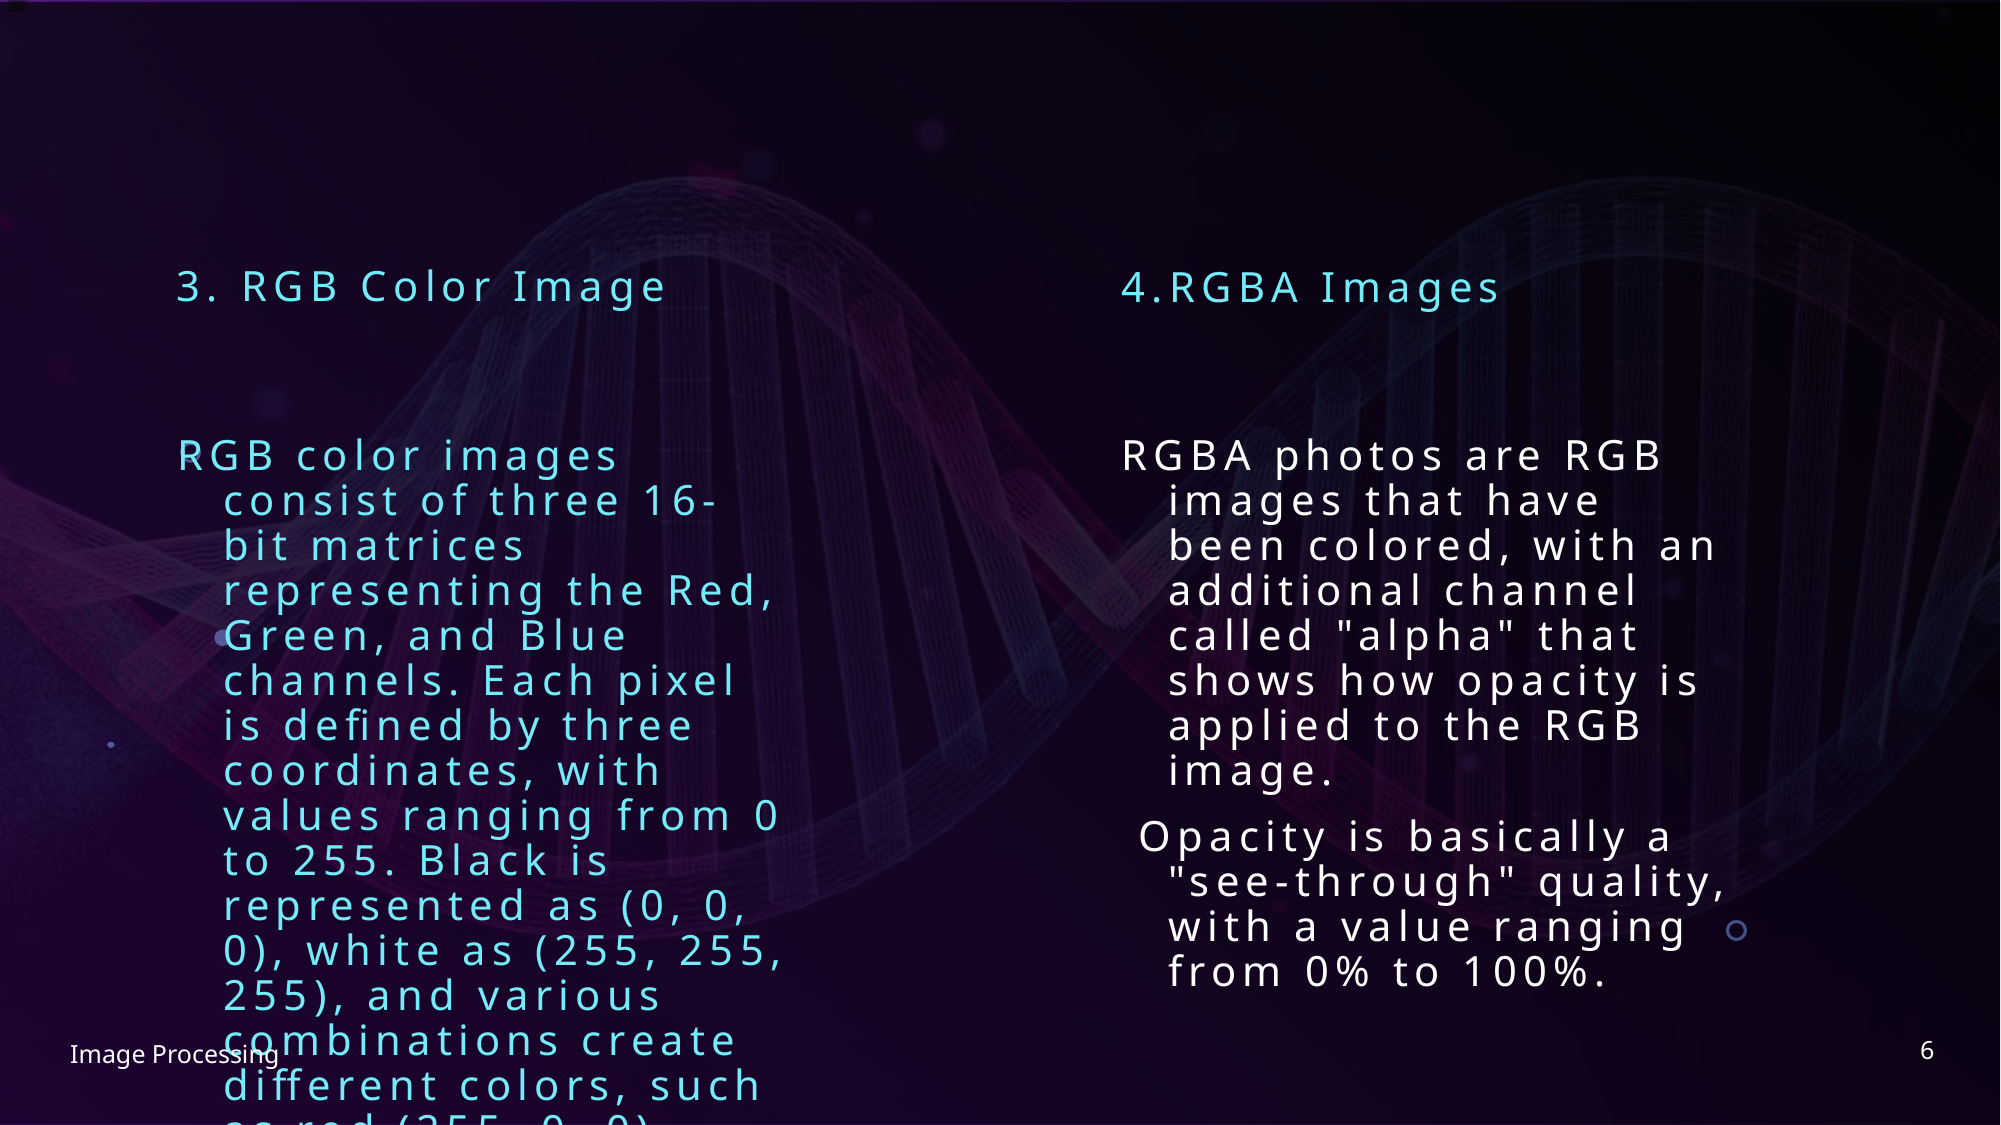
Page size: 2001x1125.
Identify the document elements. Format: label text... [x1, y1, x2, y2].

footer Image Processing [55, 1023, 731, 1084]
slide_number 6 [1499, 1021, 1950, 1082]
list RGBA photos are RGB images that have been colored, with an additional channel called "alpha" that shows how opacity is applied to the RGB image. Opacity is basically a "see-through" quality, with a value ranging from 0% to 100%. [1106, 427, 1749, 888]
list 4.RGBA Images [1106, 246, 1749, 332]
list RGB color images consist of three 16-bit matrices representing the Red, Green, and Blue channels. Each pixel is defined by three coordinates, with values ranging from 0 to 255. Black is represented as (0, 0, 0), white as (255, 255, 255), and various combinations create different colors, such as red (255, 0, 0), green (0, 255, 0), and blue (0, 0, 255). [161, 427, 804, 973]
list 3. RGB Color Image [161, 246, 811, 330]
